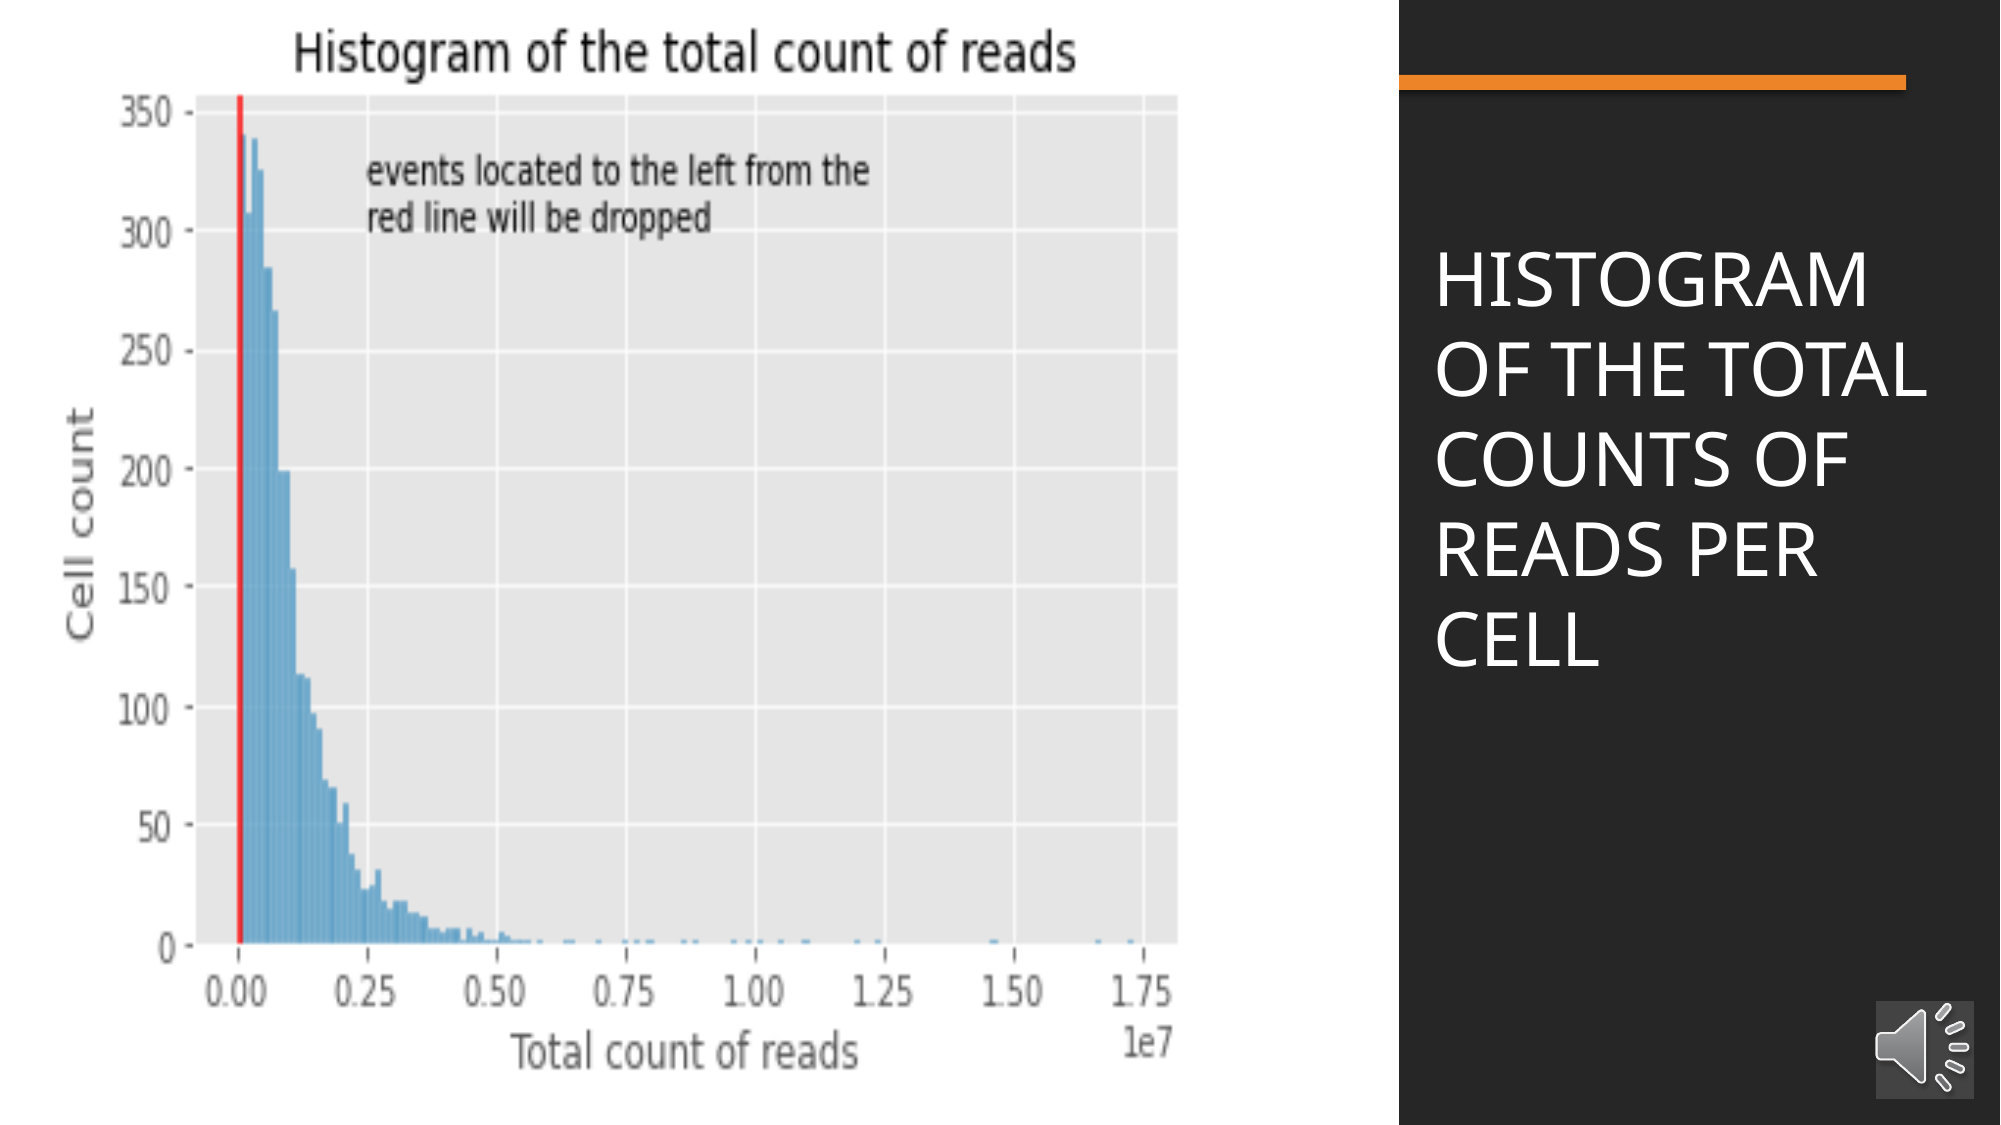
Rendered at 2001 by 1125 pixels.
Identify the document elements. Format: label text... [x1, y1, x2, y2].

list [0, 0, 1399, 1125]
picture [1874, 999, 1976, 1101]
title Histogram of the total counts of reads per cell [1418, 146, 1995, 767]
text_box [1402, 0, 2000, 1125]
text_box [1404, 74, 1907, 91]
